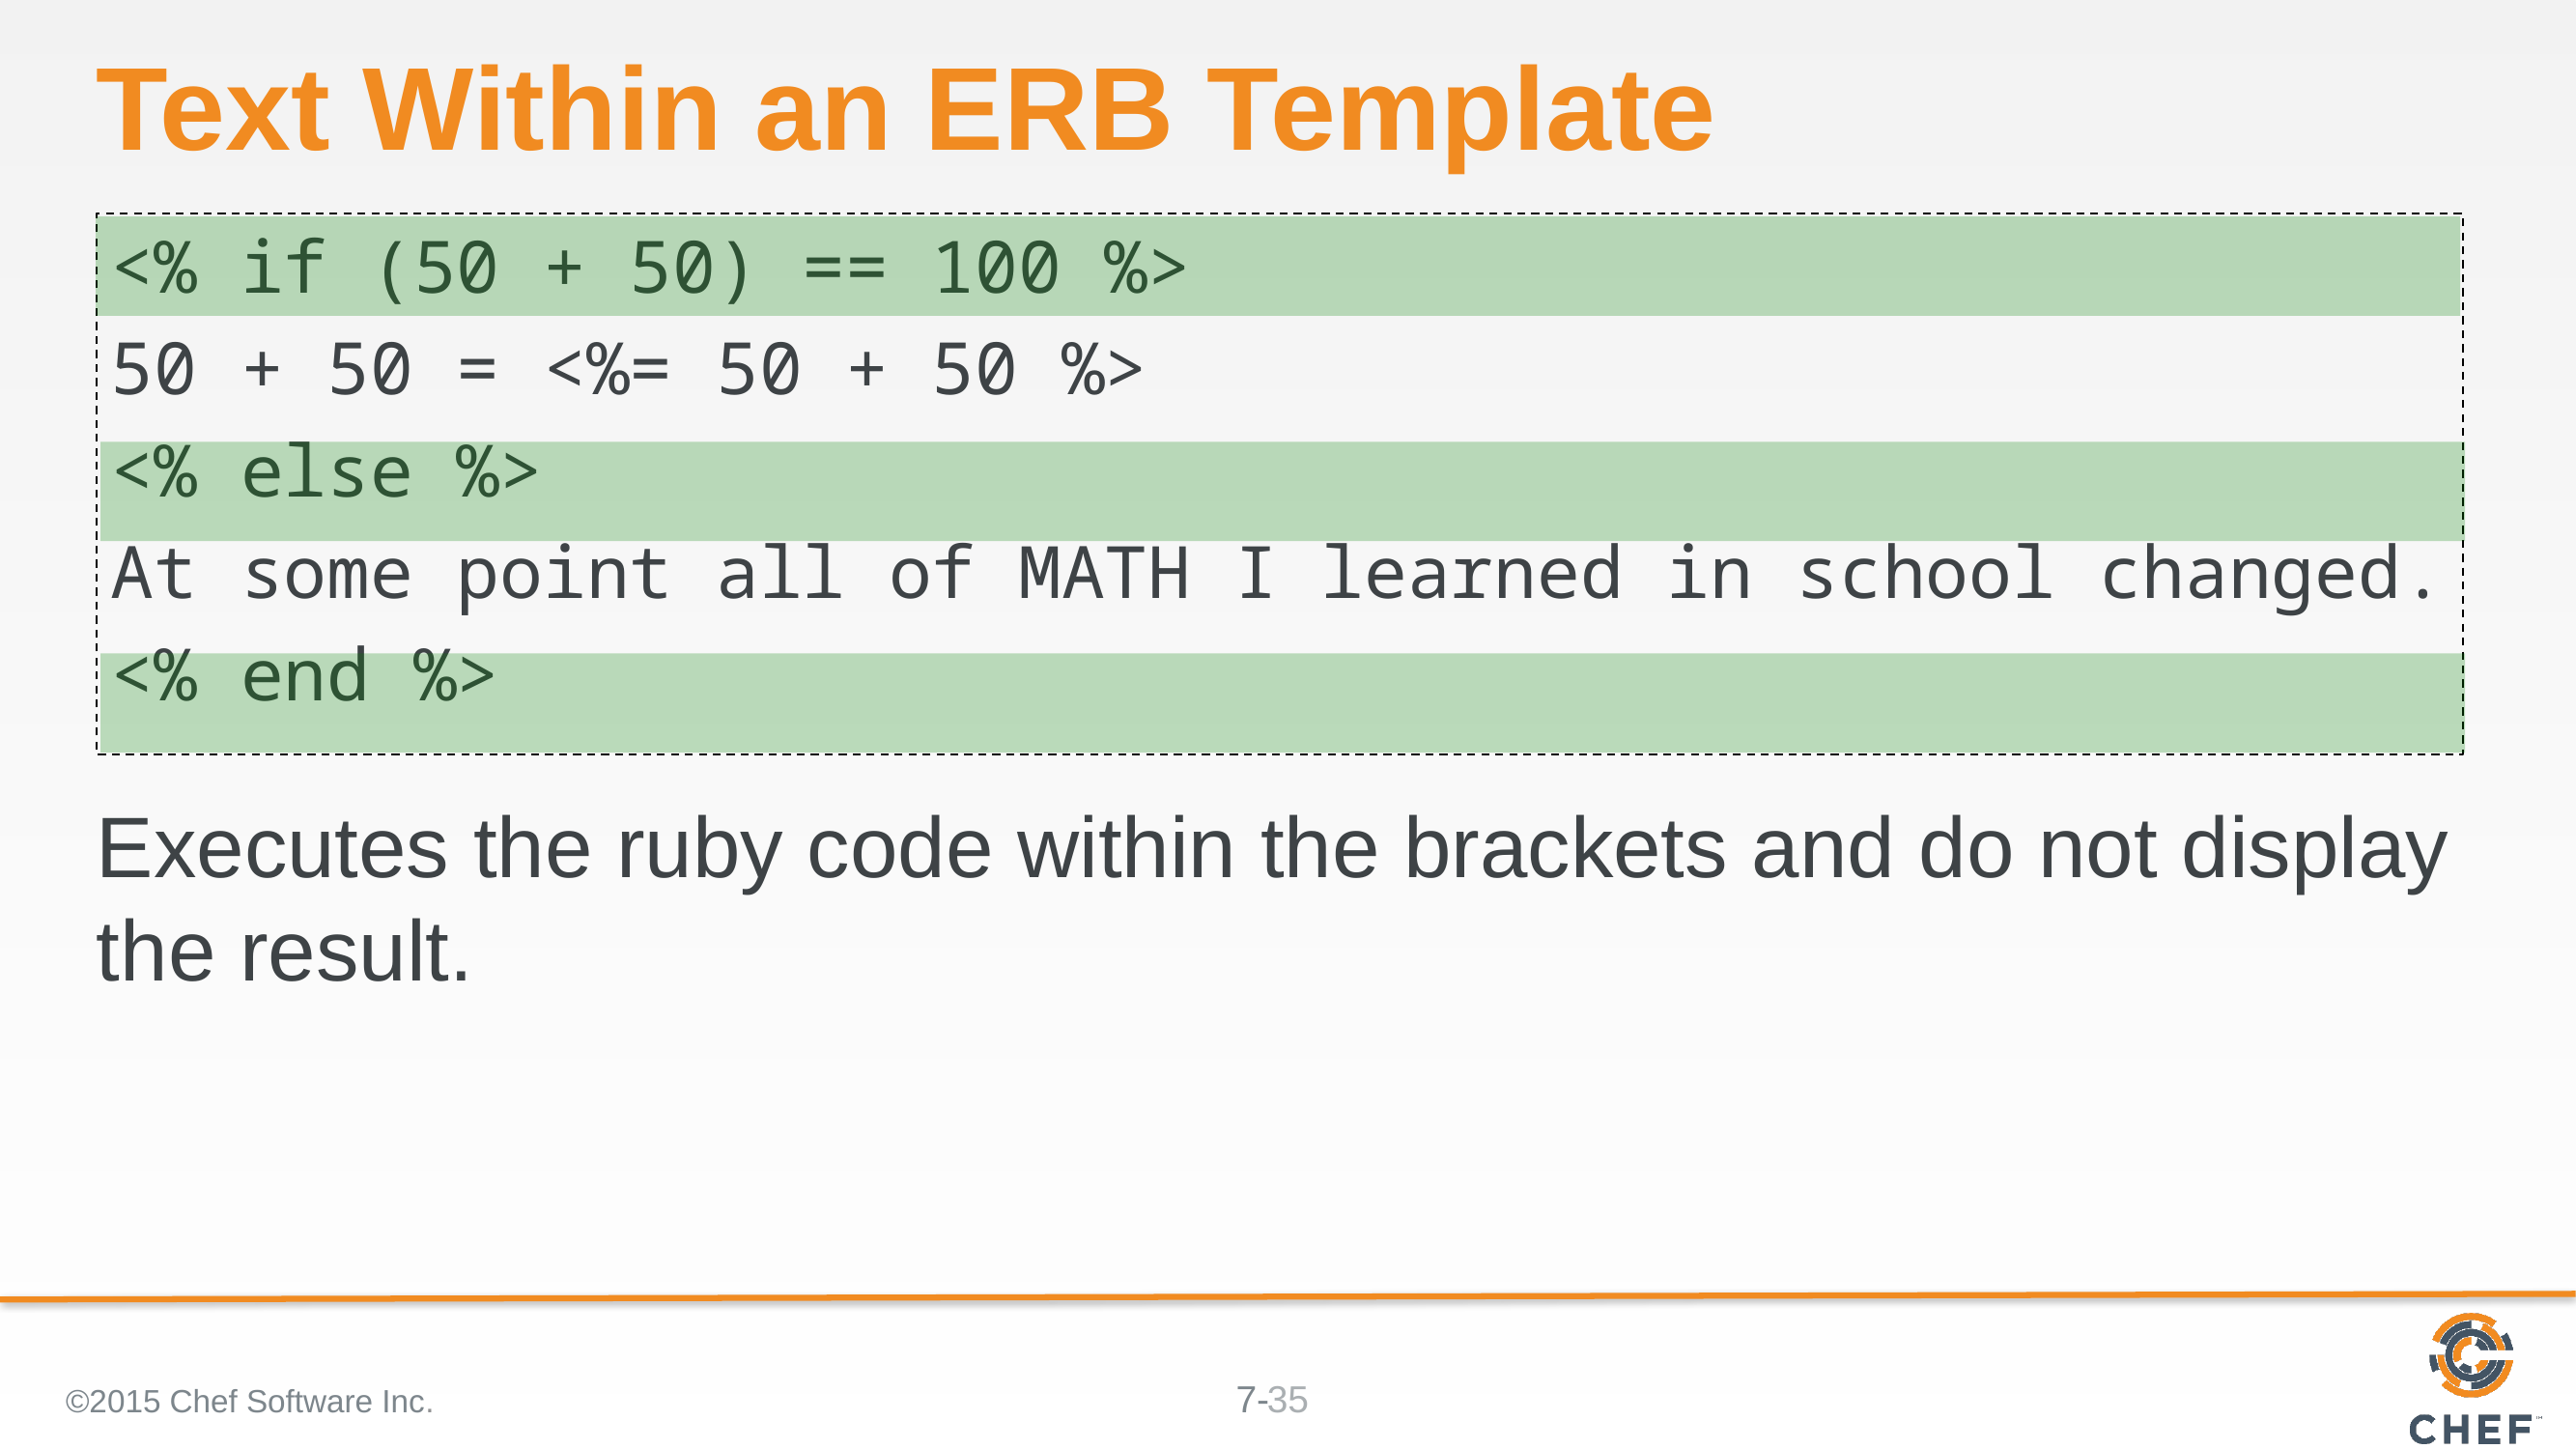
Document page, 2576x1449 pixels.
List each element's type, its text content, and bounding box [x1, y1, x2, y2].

list [96, 216, 2461, 316]
picture [2399, 1297, 2550, 1449]
title Text Within an ERB Template [96, 48, 2463, 180]
list [100, 441, 2466, 542]
list <% if (50 + 50) == 100 %> 50 + 50 = <%= 50 + 50 %> <% else %> At some point all of MATH I learned in school changed. <% end %> [96, 213, 2464, 755]
footer ©2015 Chef Software Inc. [51, 1359, 952, 1440]
list [100, 653, 2466, 753]
list Executes the ruby code within the brackets and do not display the result. [97, 792, 2463, 1333]
slide_number 35 [998, 1359, 1578, 1437]
